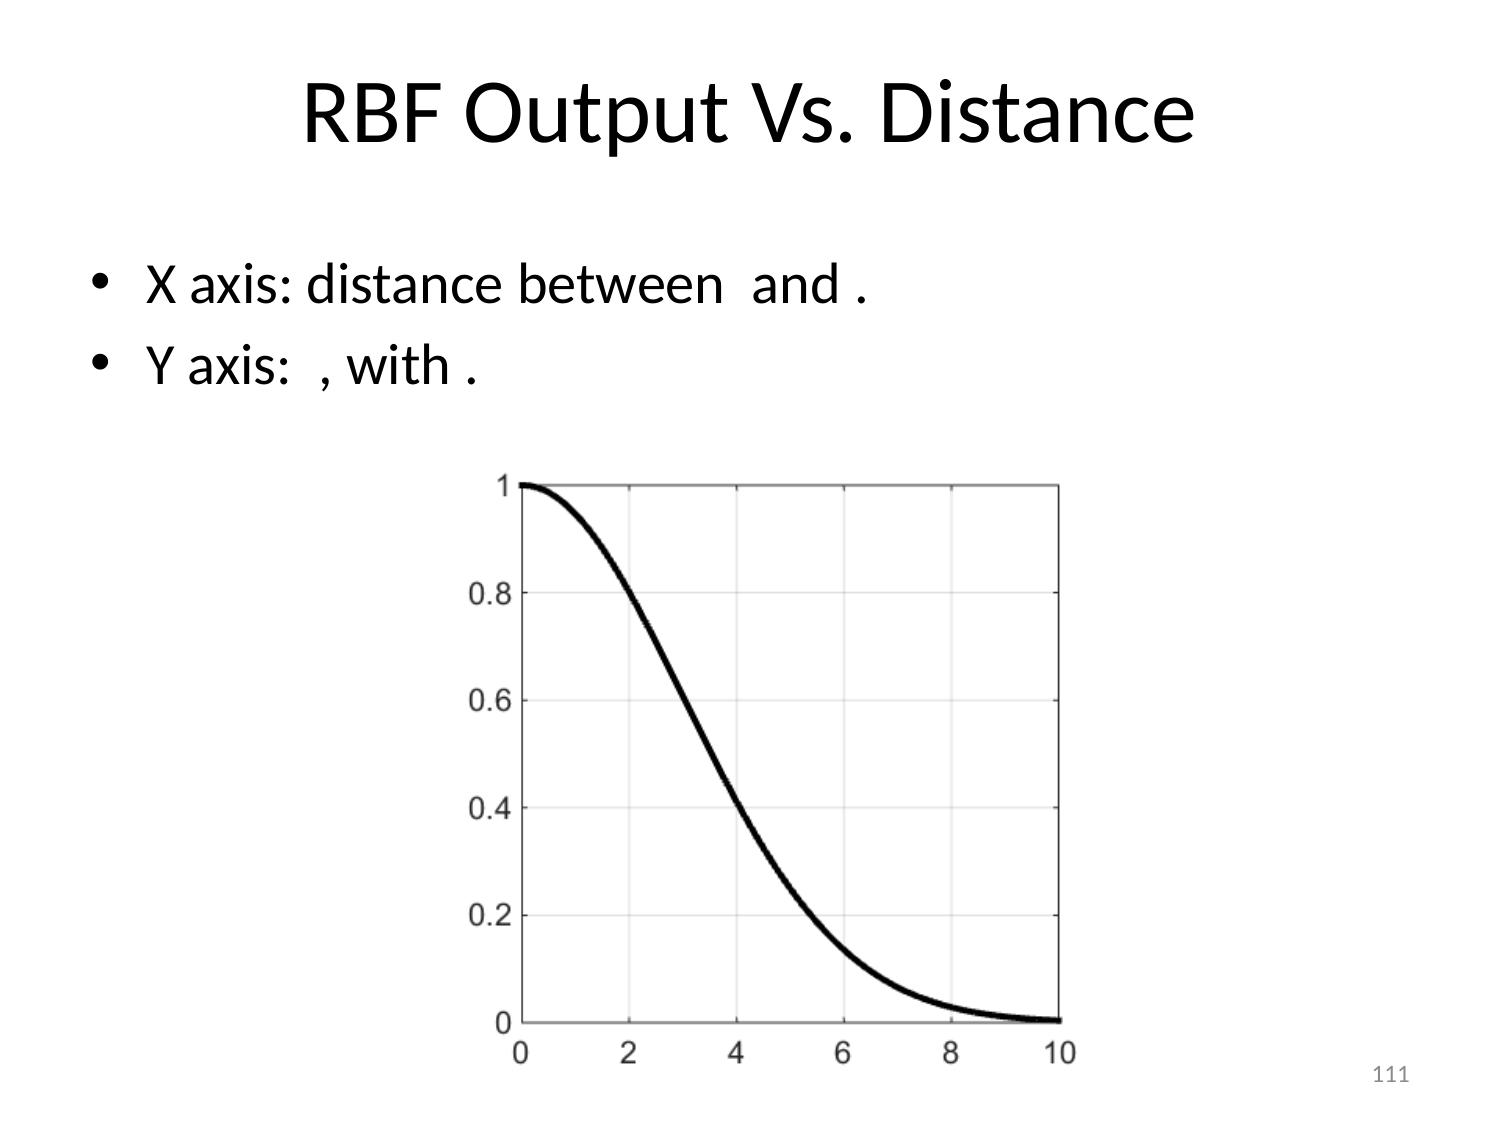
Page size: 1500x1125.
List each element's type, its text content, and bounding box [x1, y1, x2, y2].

picture [337, 437, 1213, 1095]
title RBF Output Vs. Distance [75, 24, 1425, 188]
slide_number 111 [1211, 1042, 1425, 1103]
